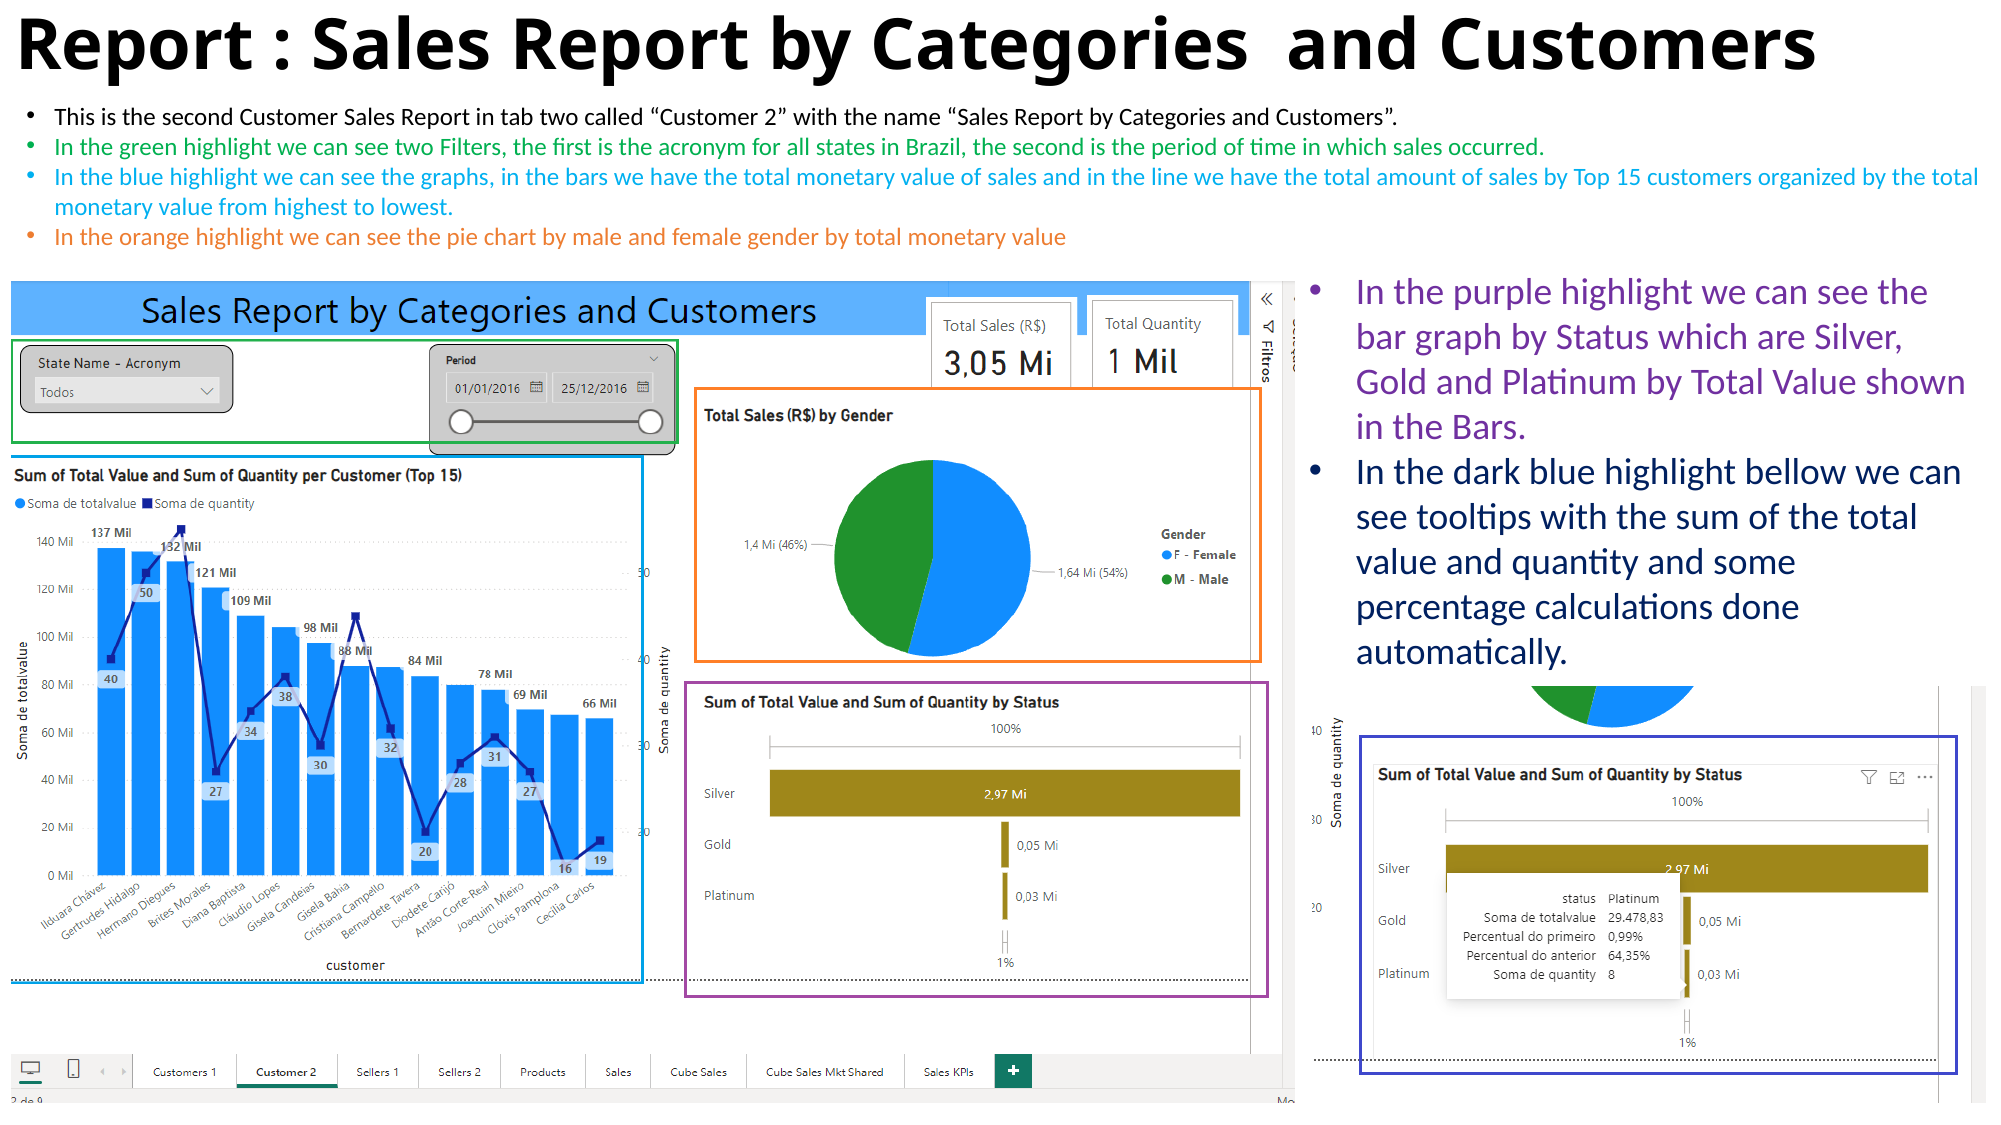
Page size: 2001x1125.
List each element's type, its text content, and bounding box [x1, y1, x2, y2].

text_box In the purple highlight we can see the bar graph by Status which are Silver, Gold and Platinum by Total Value shown in the Bars. In the dark blue highlight bellow we can see tooltips with the sum of the total value and quantity and some percentage calculations done automatically. [1294, 259, 1986, 680]
picture [1312, 686, 1986, 1103]
title Report : Sales Report by Categories and Customers [0, 0, 1976, 93]
text_box This is the second Customer Sales Report in tab two called “Customer 2” with the name “Sales Report by Categories and Customers”. In the green highlight we can see two Filters, the first is the acronym for all states in Brazil, the second is the period of time in which sales occurred. In the blue highlight we can see the graphs, in the bars we have the total monetary value of sales and in the line we have the total amount of sales by Top 15 customers organized by the total monetary value from highest to lowest. In the orange highlight we can see the pie chart by male and female gender by total monetary value [11, 92, 2000, 258]
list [11, 281, 1295, 1103]
